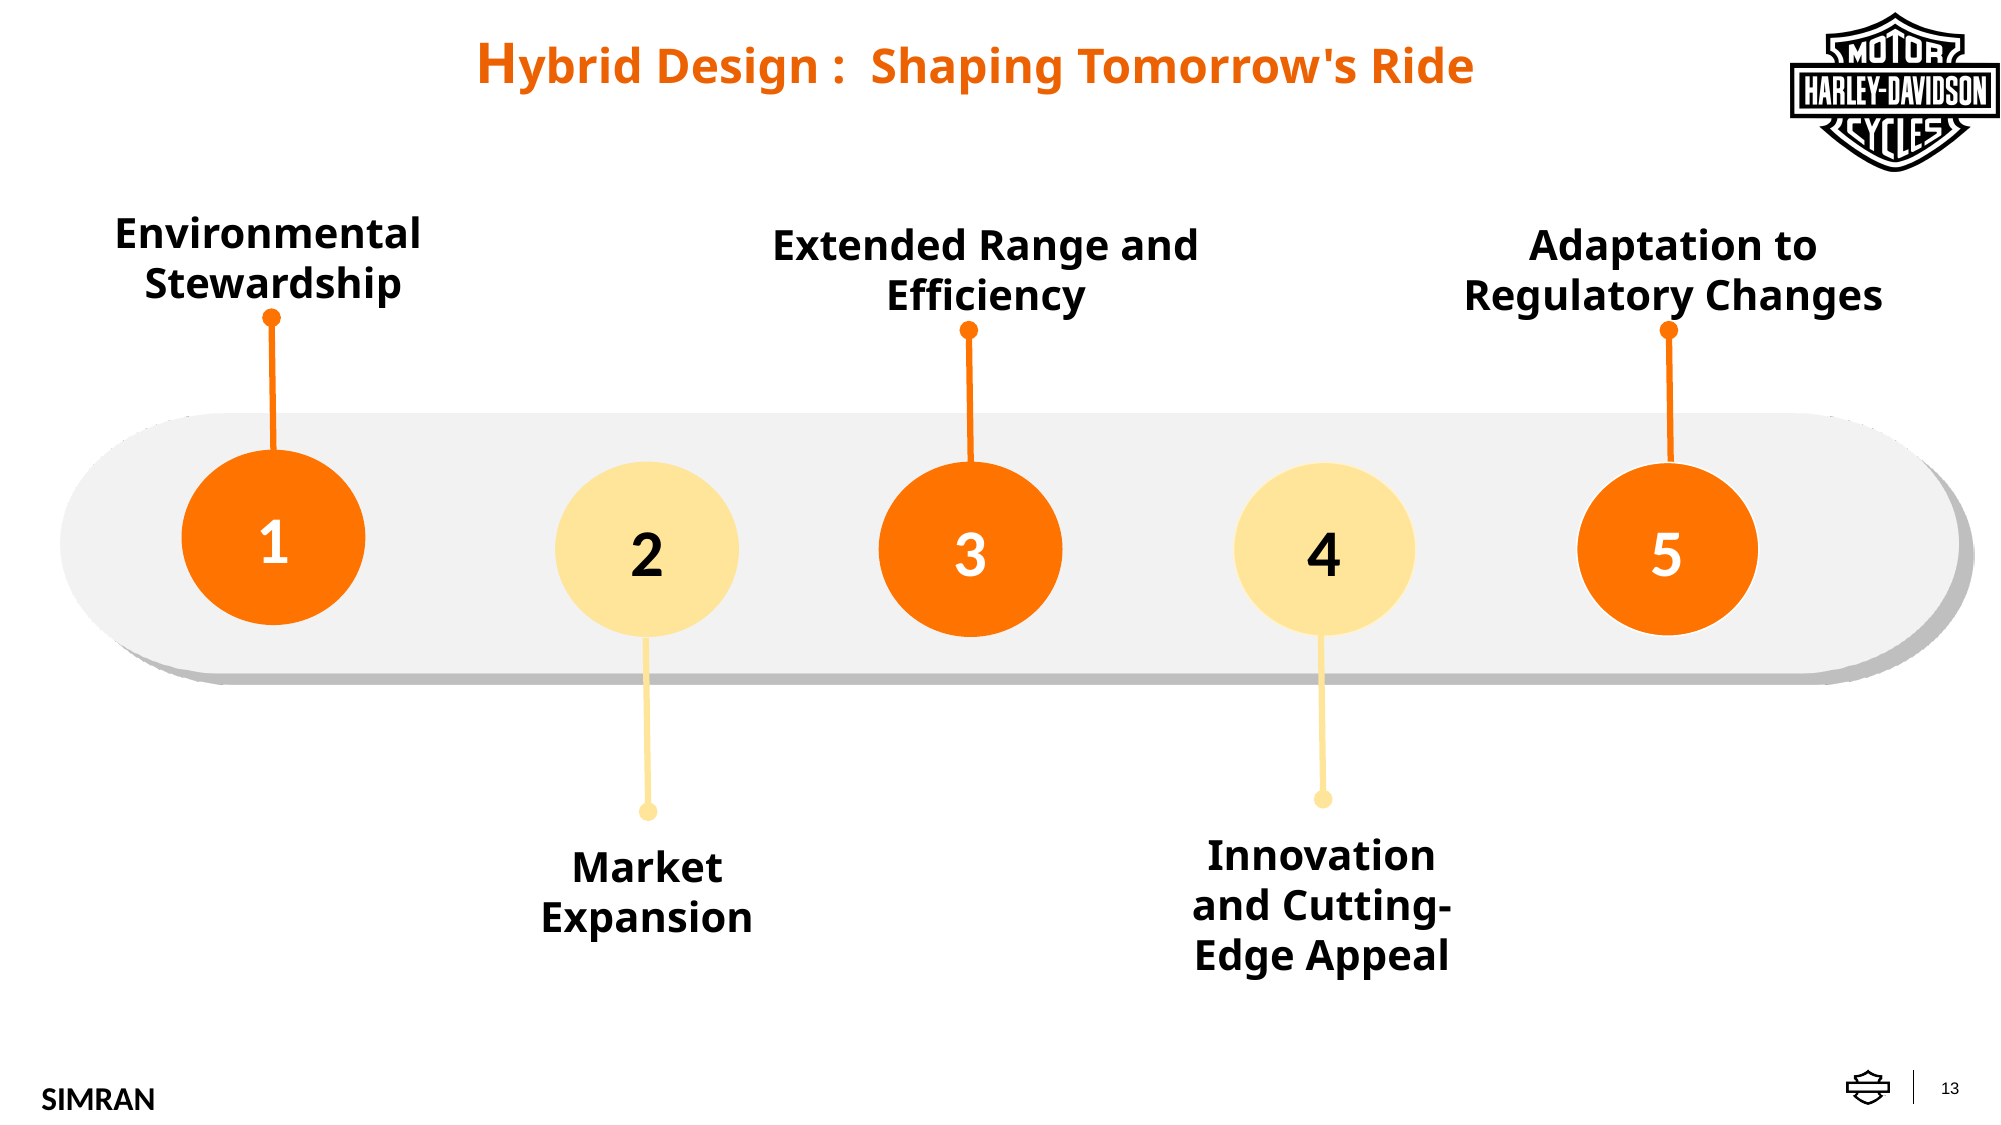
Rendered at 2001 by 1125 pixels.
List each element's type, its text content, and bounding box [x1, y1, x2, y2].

text_box Adaptation to Regulatory Changes [1427, 204, 1919, 304]
text_box Innovation and Cutting-Edge Appeal [1147, 813, 1497, 947]
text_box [1320, 625, 1324, 800]
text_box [645, 637, 649, 812]
picture [1790, 12, 2000, 172]
text_box Market Expansion [472, 825, 822, 959]
text_box Extended Range and Efficiency [740, 204, 1232, 304]
text_box SIMRAN [0, 1061, 197, 1125]
title Hybrid Design : Shaping Tomorrow's Ride [39, 24, 1911, 215]
slide_number 13 [1934, 1077, 1968, 1125]
text_box Environmental Stewardship [27, 191, 519, 292]
picture [60, 413, 1976, 686]
picture [1846, 1069, 1891, 1105]
